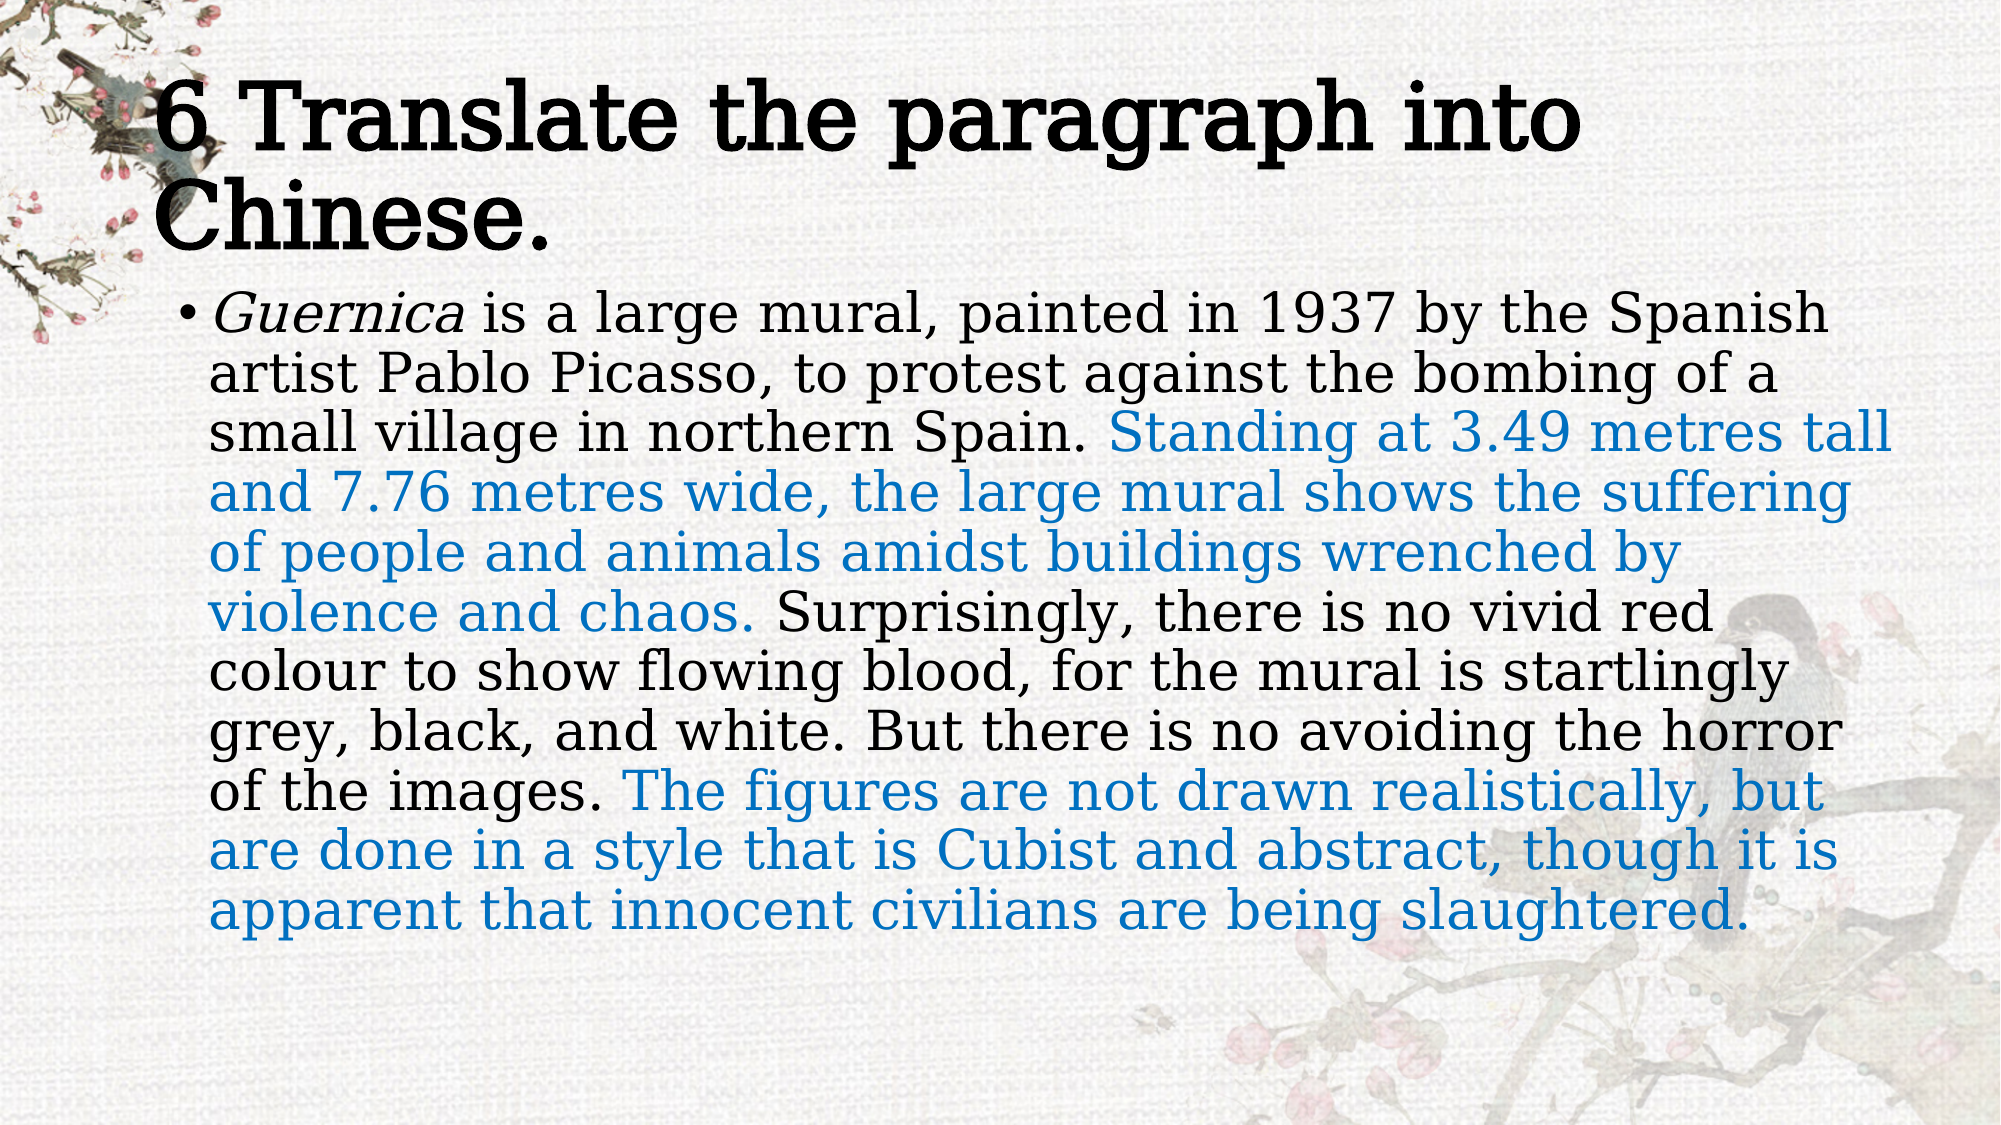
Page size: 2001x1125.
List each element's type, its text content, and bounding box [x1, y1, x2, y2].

title 6 Translate the paragraph into Chinese. [137, 59, 1920, 278]
list Guernica is a large mural, painted in 1937 by the Spanish artist Pablo Picasso, to protest against the bombing of a small village in northern Spain. Standing at 3.49 metres tall and 7.76 metres wide, the large mural shows the suffering of people and animals amidst buildings wrenched by violence and chaos. Surprisingly, there is no vivid red colour to show flowing blood, for the mural is startlingly grey, black, and white. But there is no avoiding the horror of the images. The figures are not drawn realistically, but are done in a style that is Cubist and abstract, though it is apparent that innocent civilians are being slaughtered. [163, 277, 1920, 1014]
picture [0, 0, 2001, 1125]
